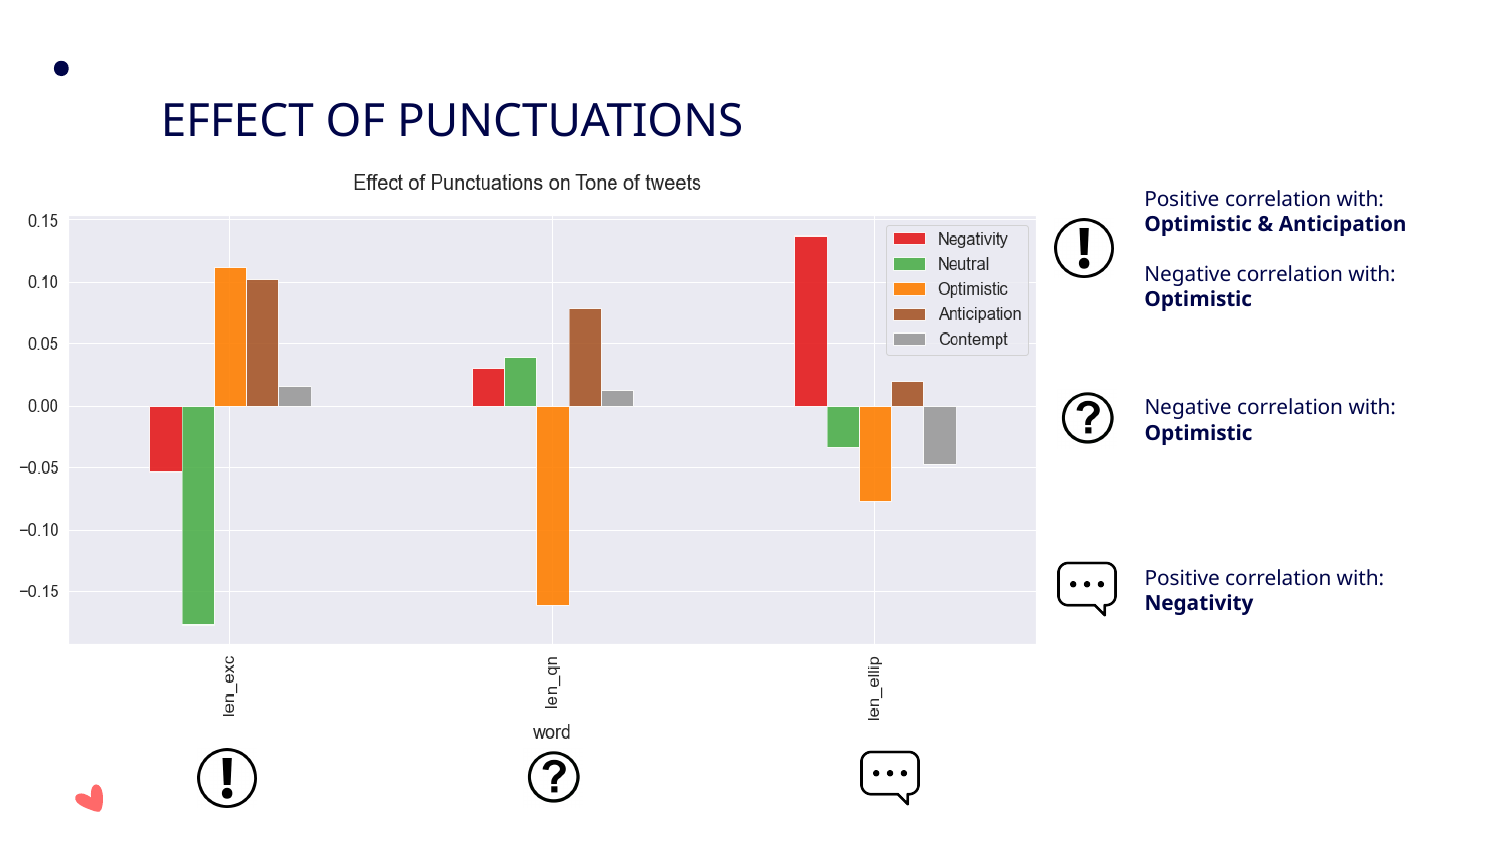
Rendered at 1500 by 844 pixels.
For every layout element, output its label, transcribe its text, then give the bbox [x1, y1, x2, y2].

text_box Positive correlation with: Negativity [1129, 512, 1404, 667]
title EFFECT OF PUNCTUATIONS [145, 76, 1052, 168]
picture [1054, 218, 1115, 279]
text_box Negative correlation with: Optimistic [1129, 342, 1434, 497]
picture [1056, 559, 1117, 619]
text_box Positive correlation with: Optimistic & Anticipation Negative correlation with: Optimistic [1129, 171, 1453, 326]
picture [11, 166, 1042, 809]
picture [1056, 389, 1117, 449]
